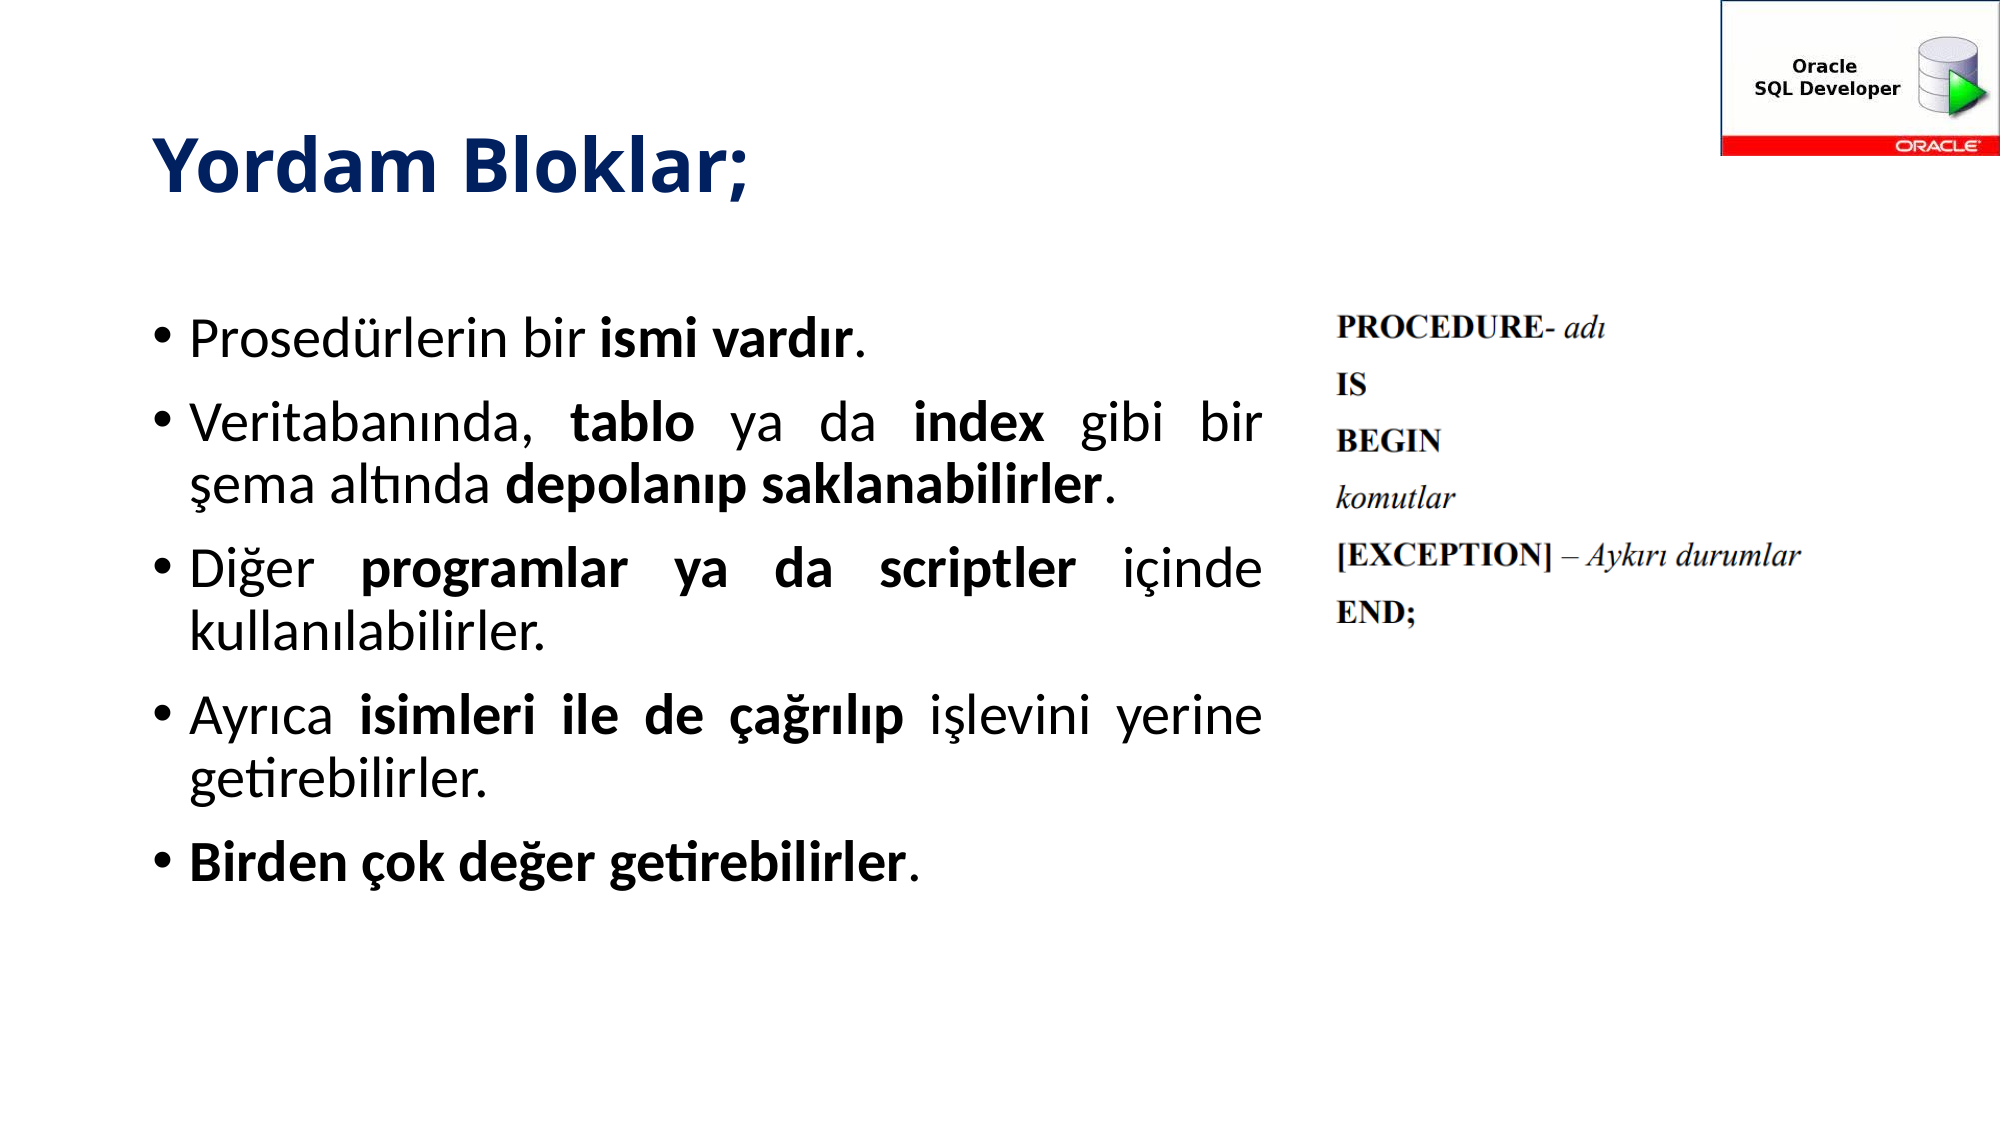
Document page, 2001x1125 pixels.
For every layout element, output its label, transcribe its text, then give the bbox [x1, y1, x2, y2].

picture [1720, 0, 2000, 156]
list Prosedürlerin bir ismi vardır. Veritabanında, tablo ya da index gibi bir şema altında depolanıp saklanabilirler. Diğer programlar ya da scriptler içinde kullanılabilirler. Ayrıca isimleri ile de çağrılıp işlevini yerine getirebilirler. Birden çok değer getirebilirler. [137, 299, 1279, 1014]
picture [1323, 299, 1809, 646]
title Yordam Bloklar; [137, 59, 1863, 278]
